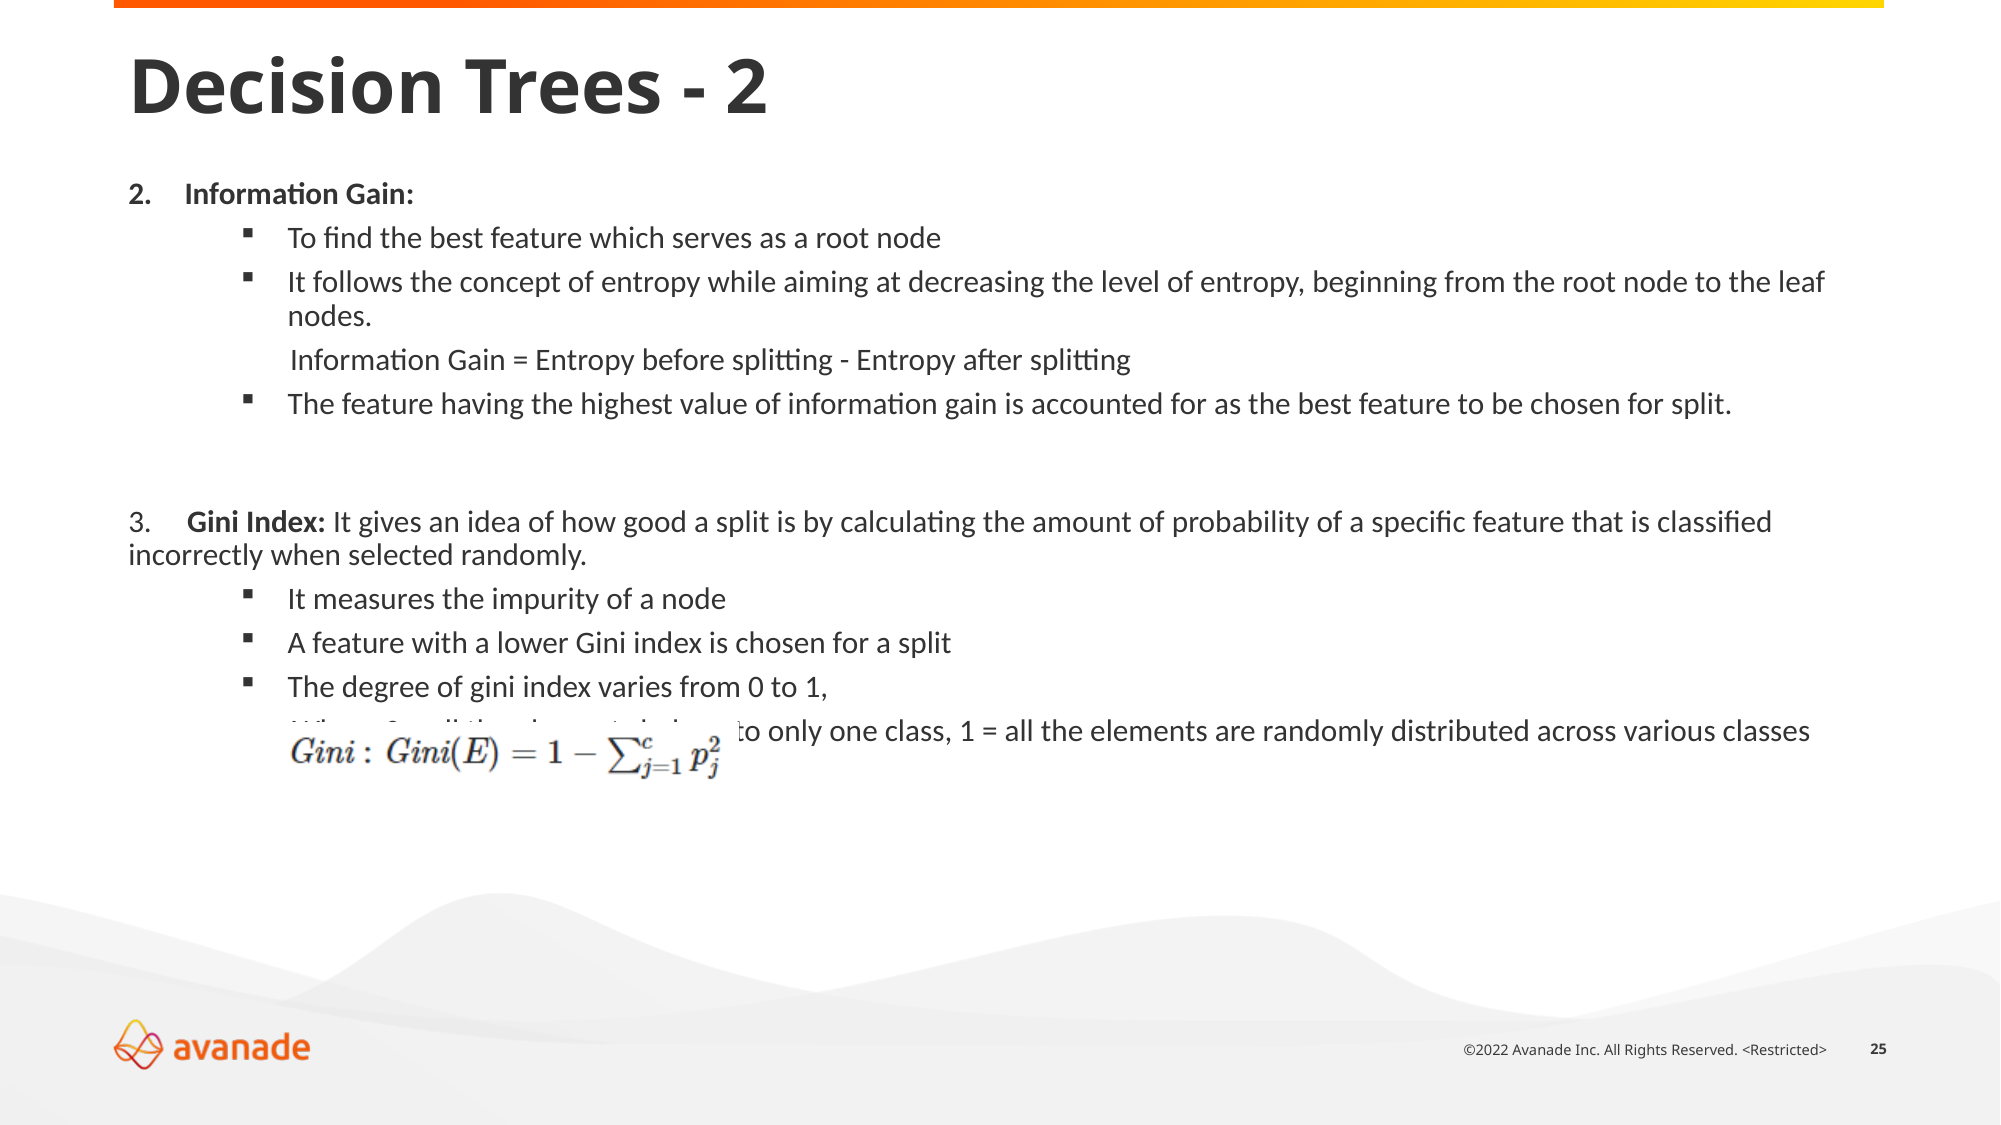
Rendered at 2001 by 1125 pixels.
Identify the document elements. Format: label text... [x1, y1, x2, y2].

title Decision Trees - 2 [113, 40, 1883, 137]
list Information Gain: To find the best feature which serves as a root node It follows the concept of entropy while aiming at decreasing the level of entropy, beginning from the root node to the leaf nodes. Information Gain = Entropy before splitting - Entropy after splitting The feature having the highest value of information gain is accounted for as the best feature to be chosen for split. 3. Gini Index: It gives an idea of how good a split is by calculating the amount of probability of a specific feature that is classified incorrectly when selected randomly. It measures the impurity of a node A feature with a lower Gini index is chosen for a split The degree of gini index varies from 0 to 1, Where 0 = all the elements belong to only one class, 1 = all the elements are randomly distributed across various classes [113, 170, 1883, 1021]
picture [283, 722, 739, 795]
picture [0, 879, 2000, 1125]
